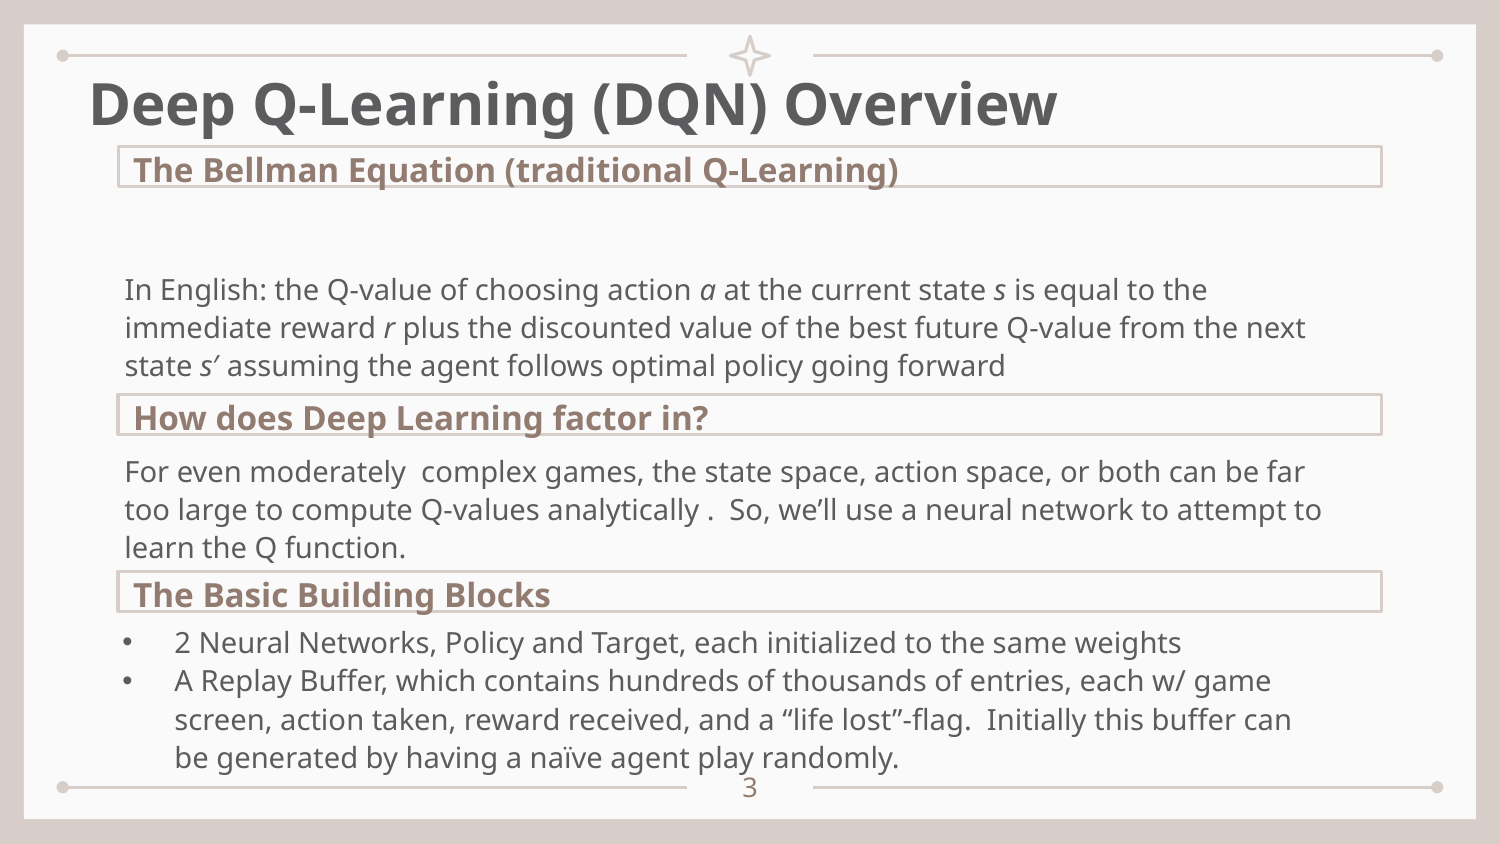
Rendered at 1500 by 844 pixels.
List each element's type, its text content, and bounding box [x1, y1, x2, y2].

subtitle In English: the Q-value of choosing action a at the current state s is equal to the immediate reward r plus the discounted value of the best future Q-value from the next state s′ assuming the agent follows optimal policy going forward [109, 252, 1374, 340]
text_box How does Deep Learning factor in? [118, 394, 1382, 435]
title Deep Q-Learning (DQN) Overview [73, 51, 1337, 146]
text_box For even moderately complex games, the state space, action space, or both can be far too large to compute Q-values analytically . So, we’ll use a neural network to attempt to learn the Q function. [109, 434, 1374, 522]
slide_number 3 [705, 755, 795, 810]
subtitle The Bellman Equation (traditional Q-Learning) [117, 145, 1383, 188]
text_box The Basic Building Blocks [118, 571, 1382, 612]
text_box 2 Neural Networks, Policy and Target, each initialized to the same weights A Replay Buffer, which contains hundreds of thousands of entries, each w/ game screen, action taken, reward received, and a “life lost”-flag. Initially this buffer can be generated by having a naïve agent play randomly. [84, 605, 1349, 703]
